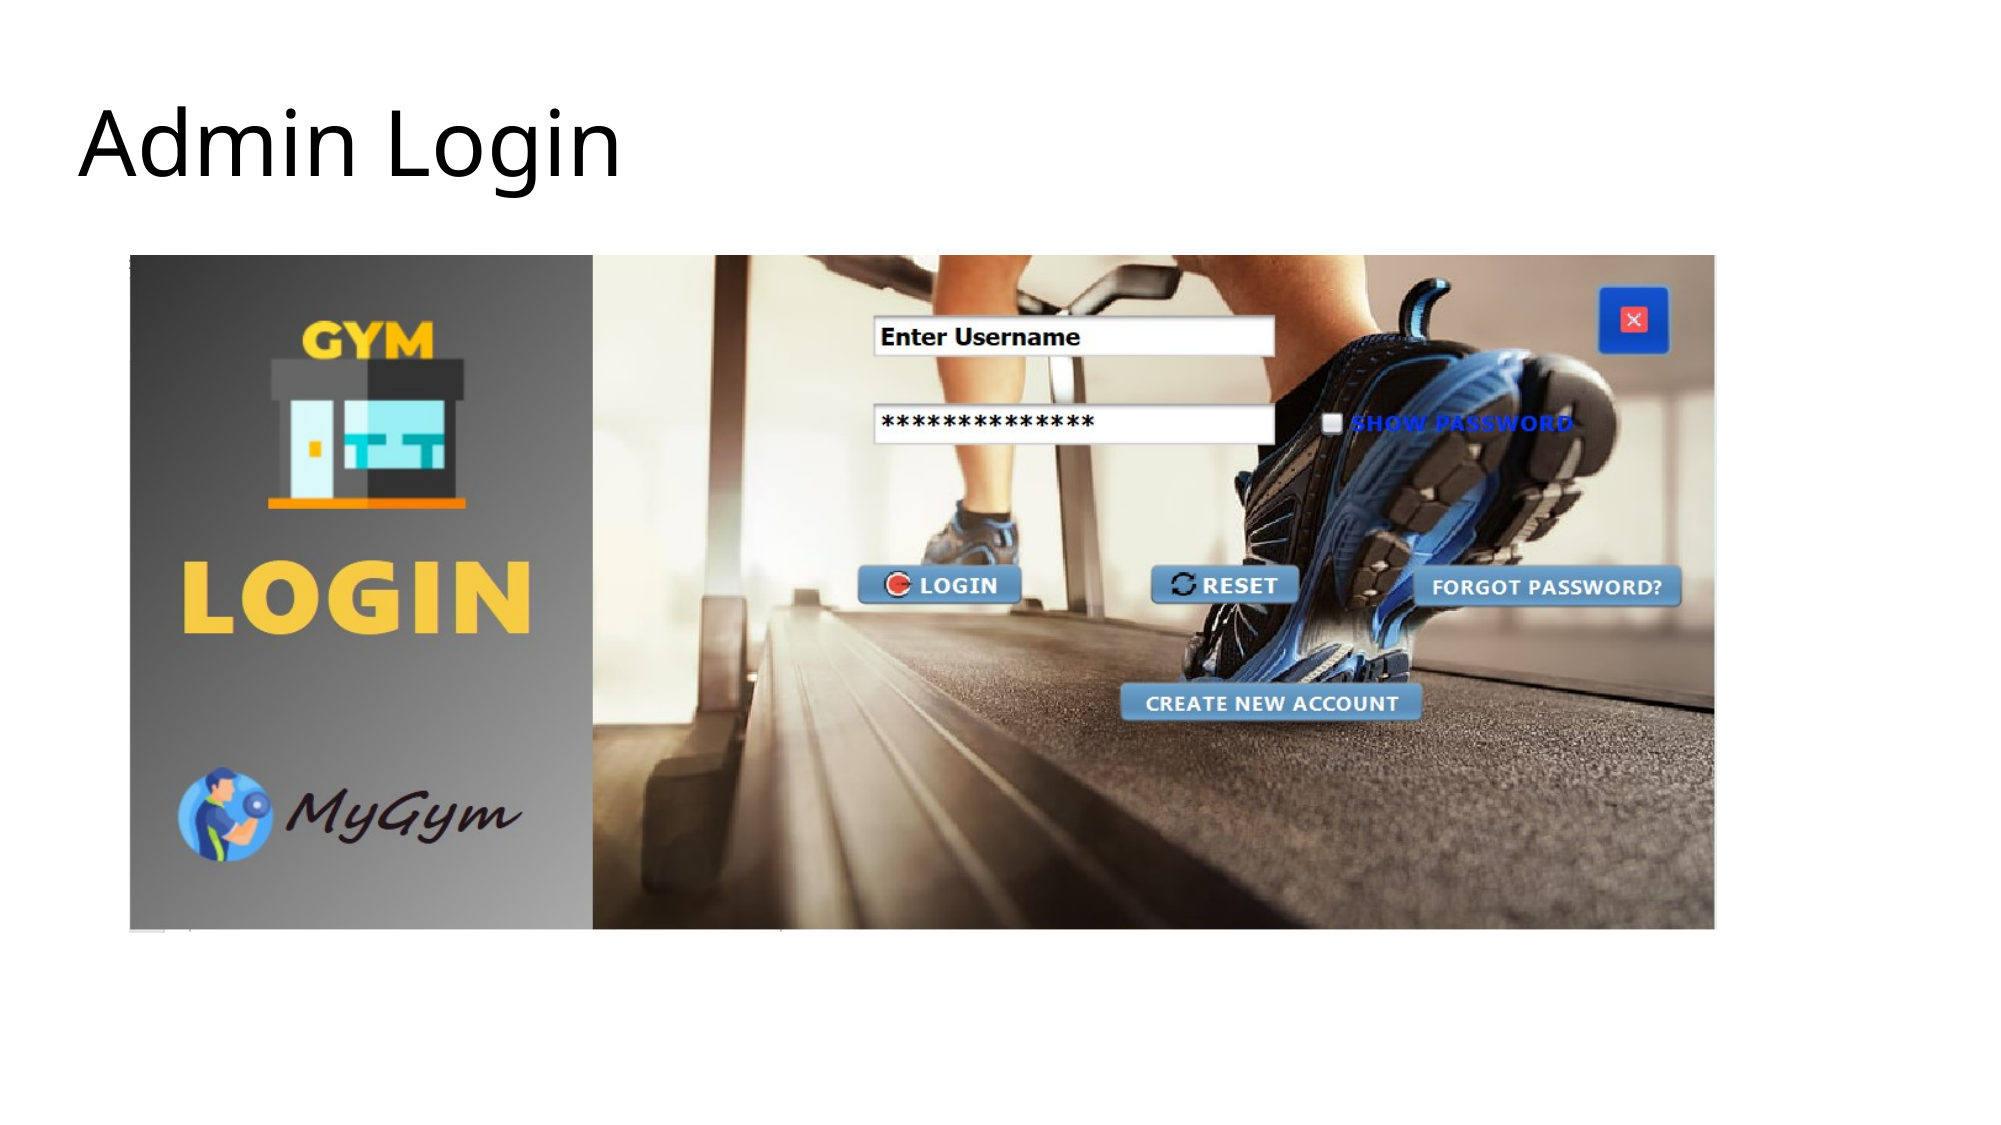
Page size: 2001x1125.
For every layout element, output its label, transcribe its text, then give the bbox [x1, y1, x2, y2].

title Admin Login [63, 38, 810, 256]
picture [129, 255, 1717, 933]
